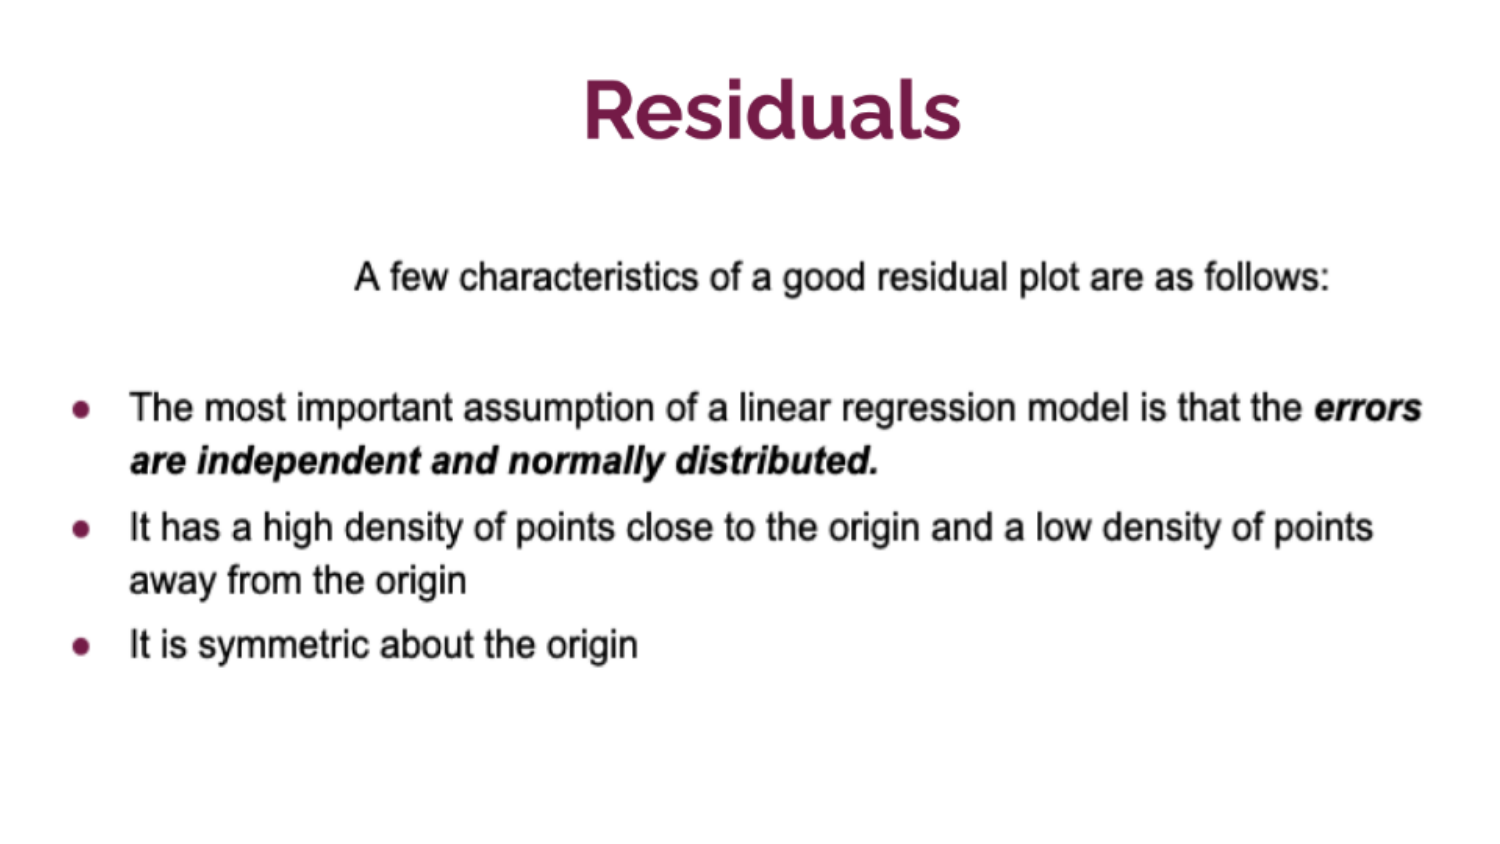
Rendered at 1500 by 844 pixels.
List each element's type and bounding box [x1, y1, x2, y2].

picture [23, 50, 1477, 794]
